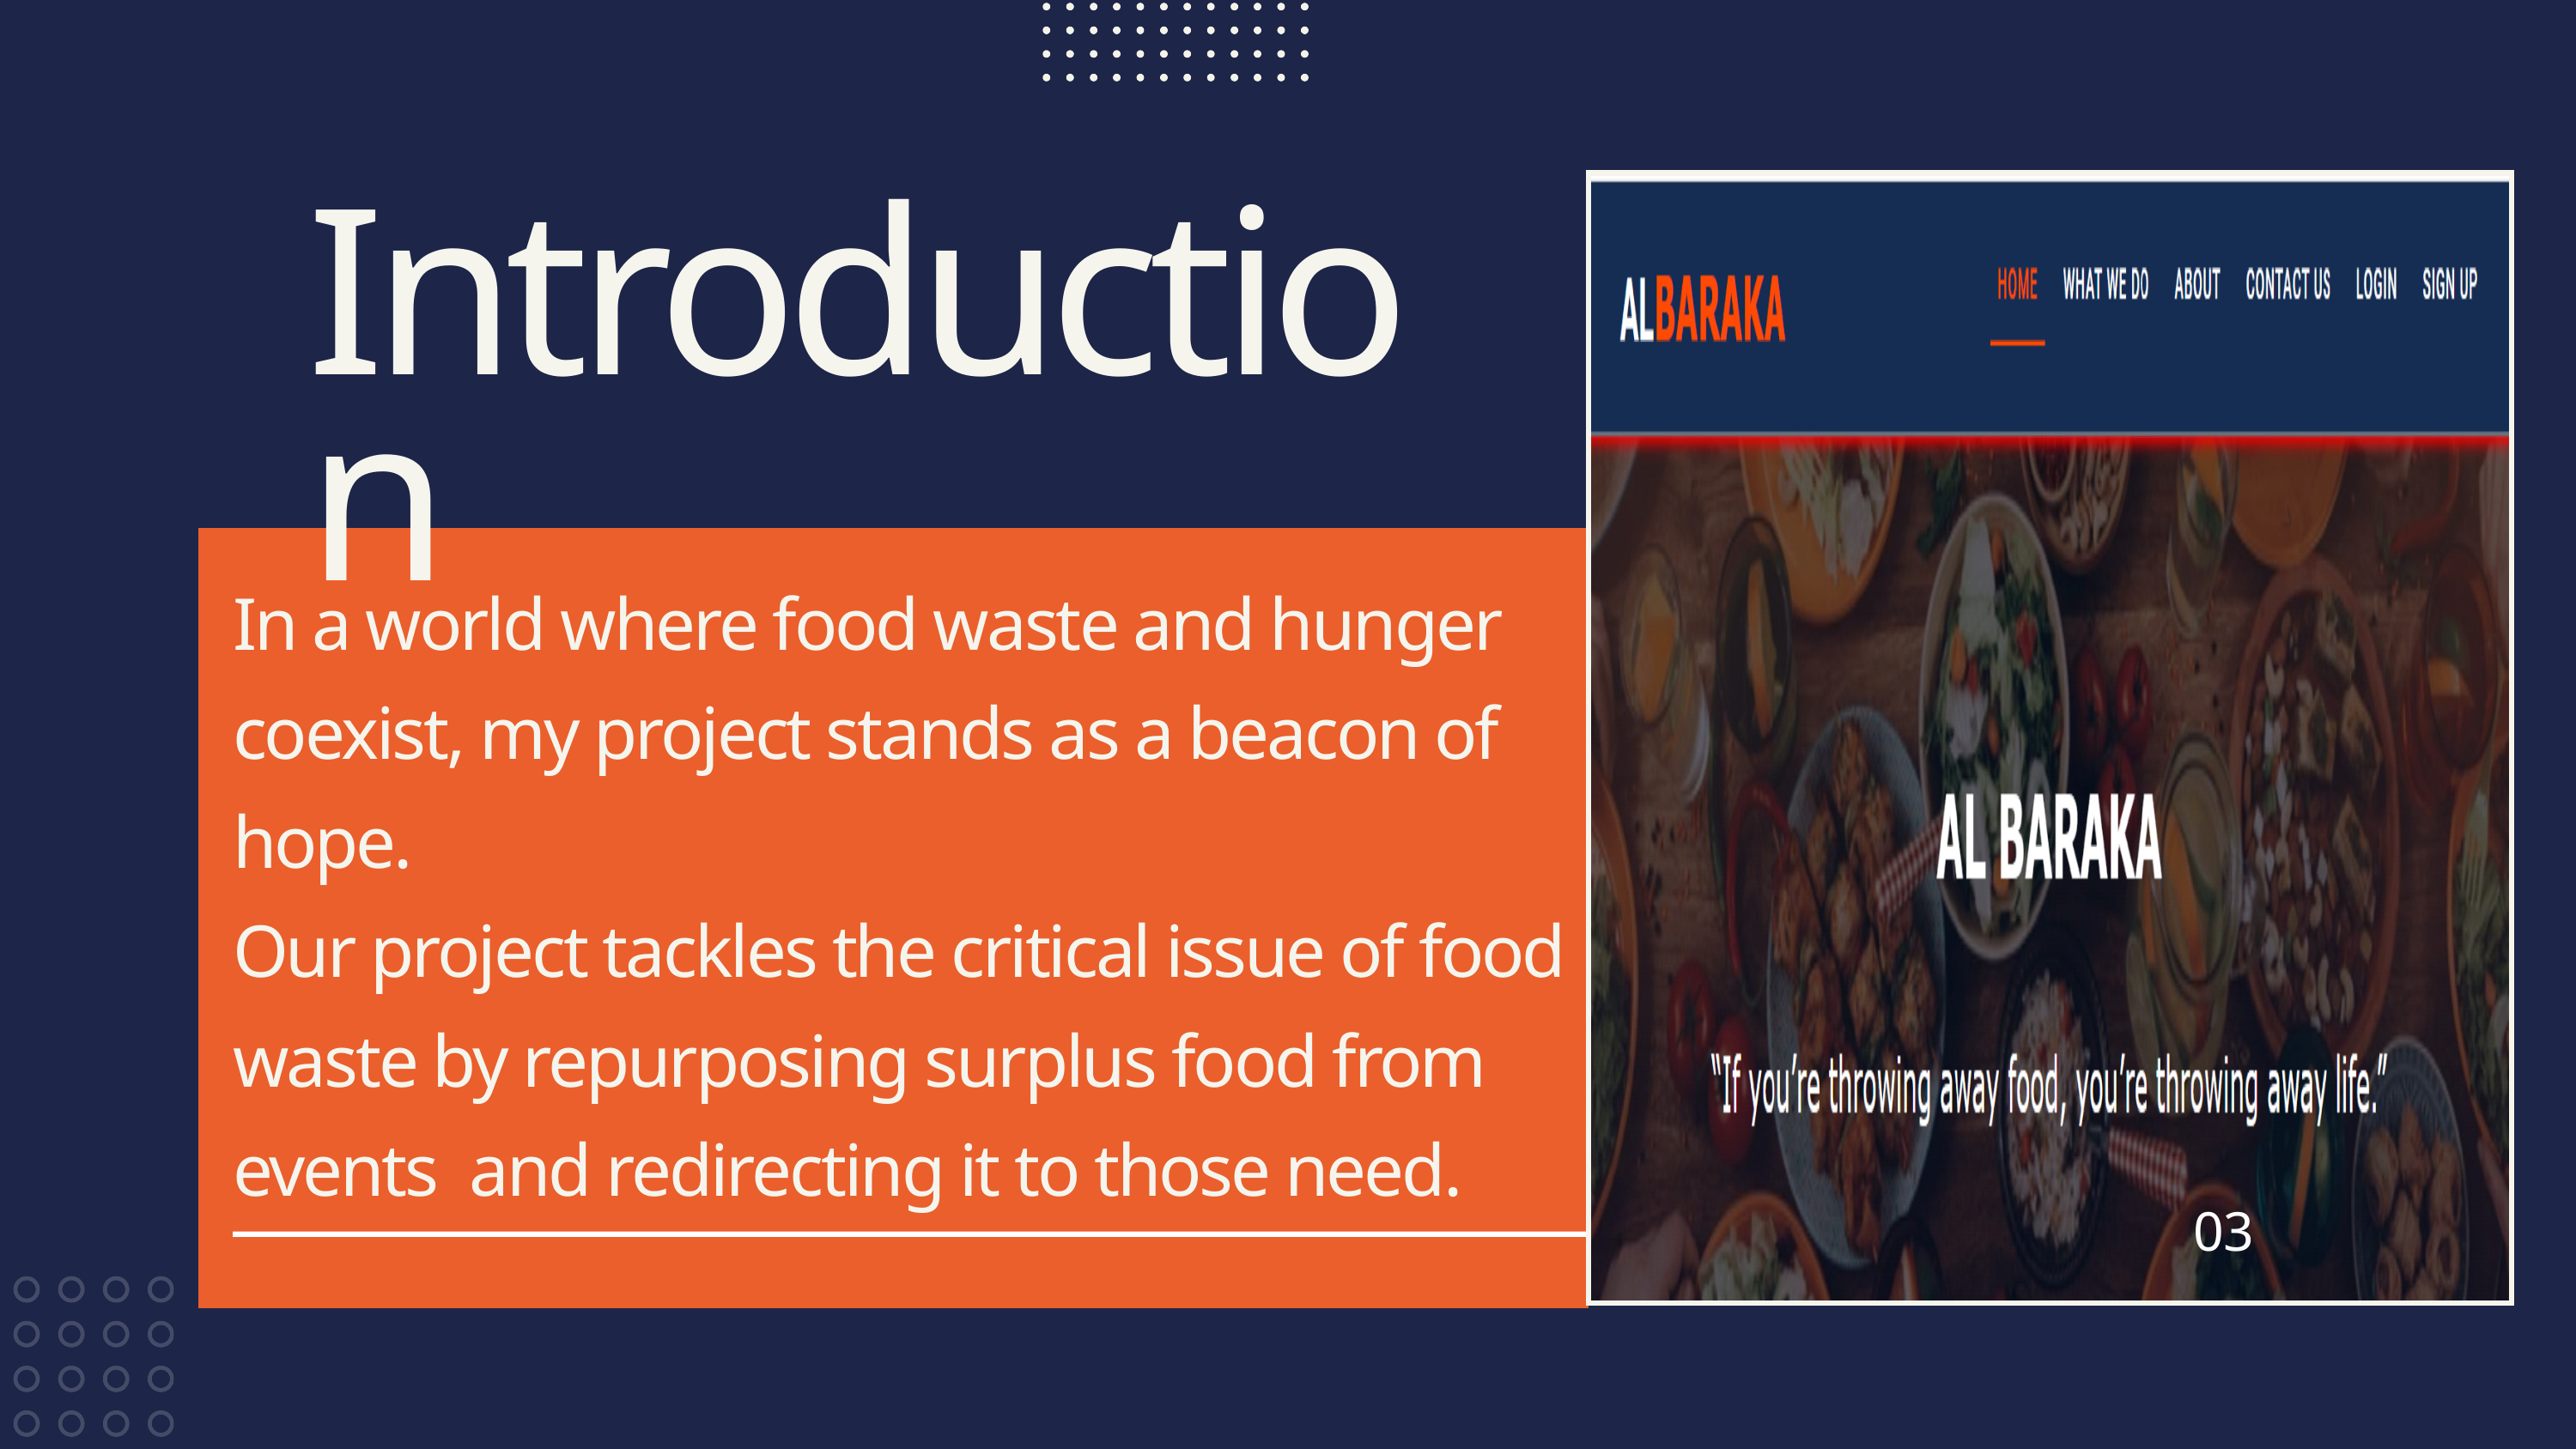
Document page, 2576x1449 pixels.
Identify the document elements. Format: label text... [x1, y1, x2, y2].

text_box [0, 1275, 174, 1449]
text_box [1042, 0, 1309, 82]
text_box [197, 527, 1587, 1309]
text_box Introduction [307, 214, 1481, 525]
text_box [1588, 173, 2512, 1303]
